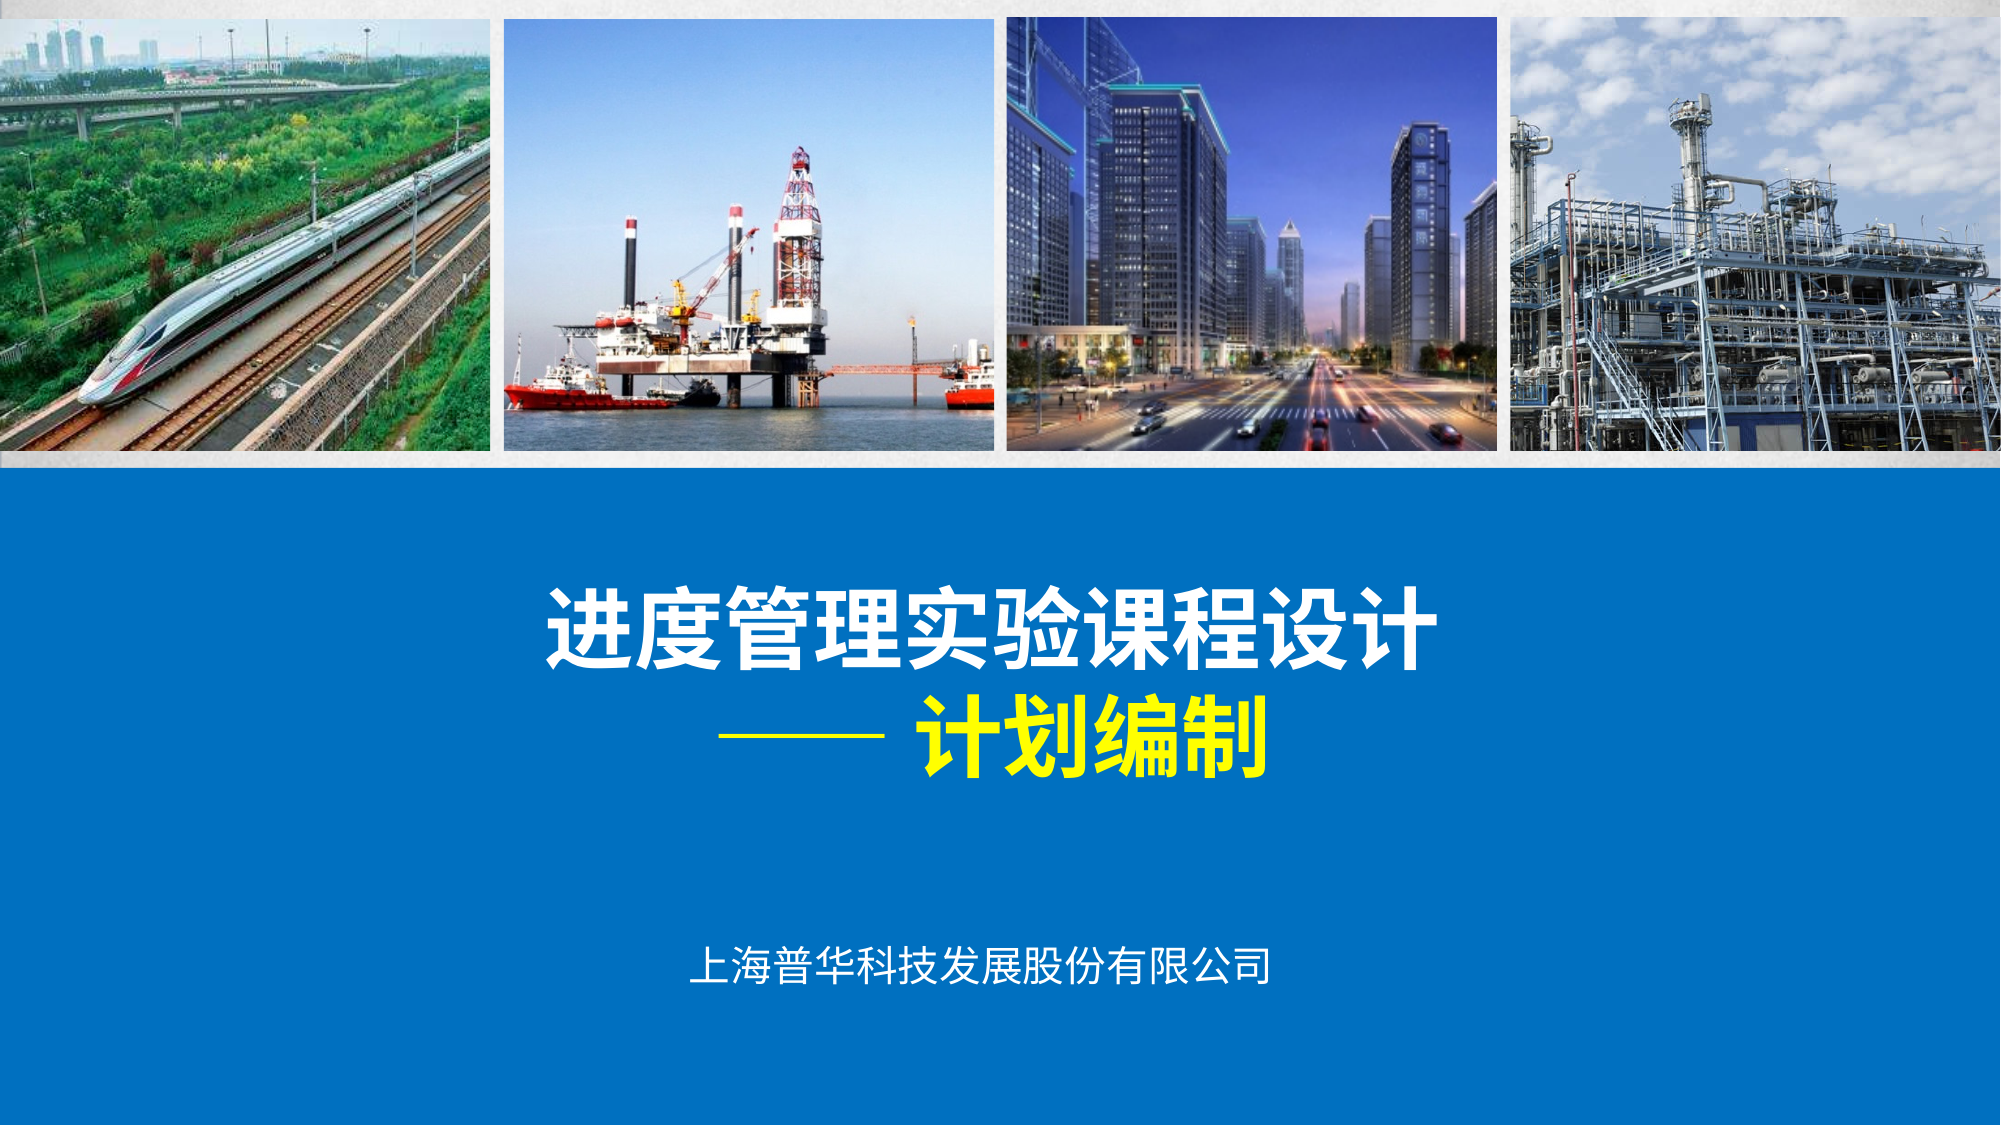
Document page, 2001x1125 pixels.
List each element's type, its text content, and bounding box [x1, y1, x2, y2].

picture [0, 0, 2001, 466]
text_box [0, 466, 2000, 1125]
text_box 进度管理实验课程设计 ——计划编制 [165, 567, 1819, 794]
text_box 上海普华科技发展股份有限公司 [385, 908, 1614, 996]
